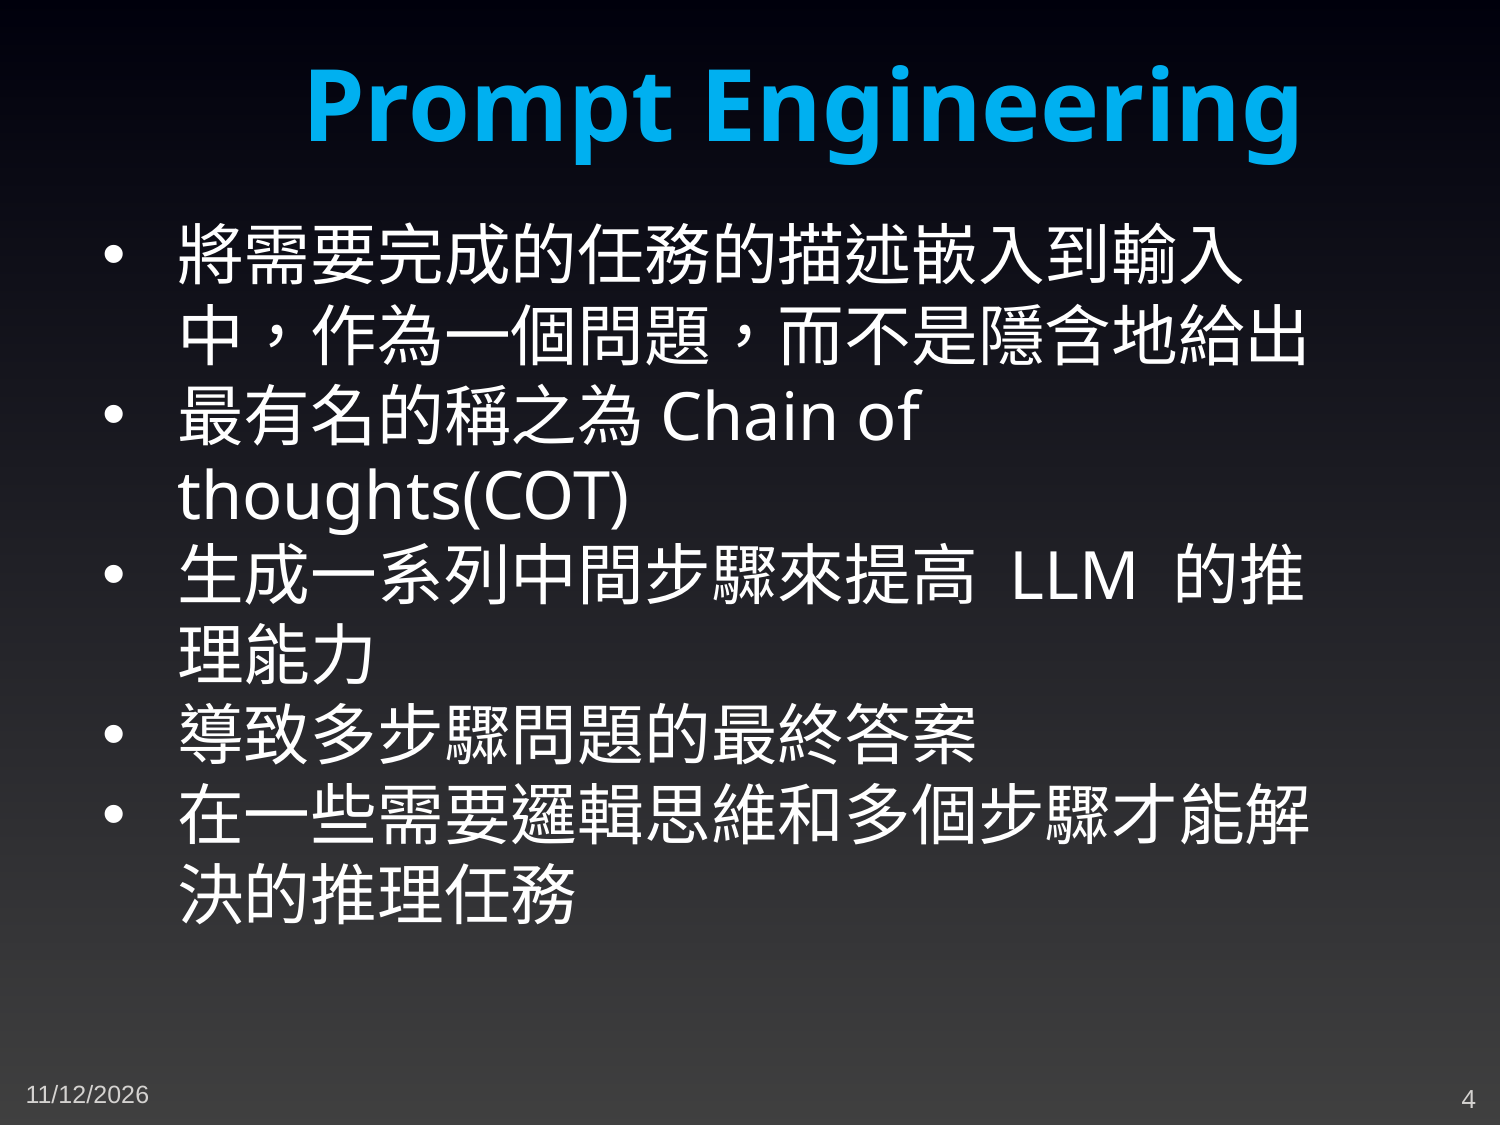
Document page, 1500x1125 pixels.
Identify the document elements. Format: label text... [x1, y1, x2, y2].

slide_number 4 [1340, 1075, 1491, 1117]
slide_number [10, 1075, 411, 1117]
text_box 將需要完成的任務的描述嵌入到輸入中，作為一個問題，而不是隱含地給出 最有名的稱之為Chain of thoughts(COT) 生成一系列中間步驟來提高 LLM 的推理能力 導致多步驟問題的最終答案 在一些需要邏輯思維和多個步驟才能解決的推理任務 [87, 205, 1388, 1021]
text_box Prompt Engineering [287, 14, 1363, 177]
